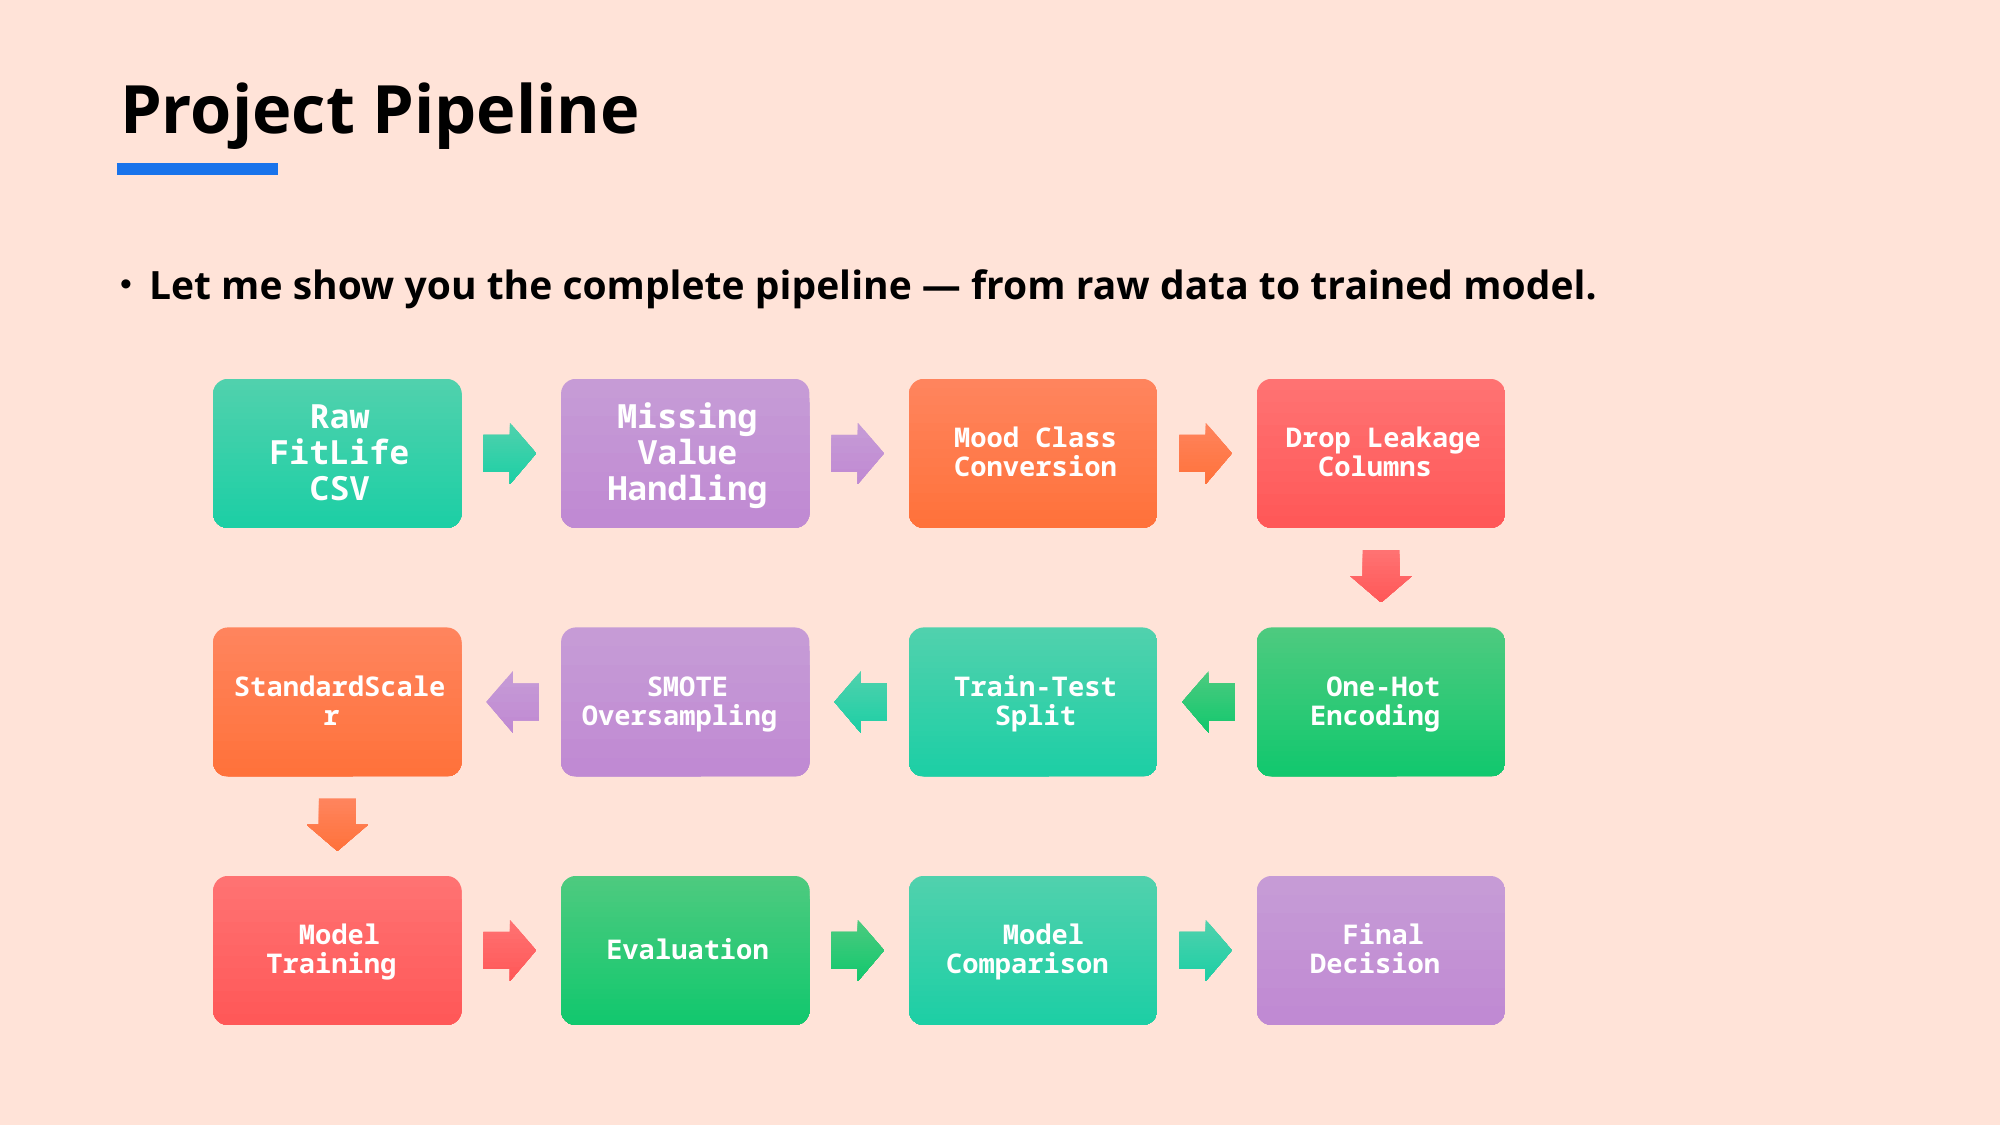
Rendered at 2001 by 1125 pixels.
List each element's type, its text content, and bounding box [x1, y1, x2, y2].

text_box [105, 378, 1614, 1026]
title Project Pipeline [105, 58, 1097, 205]
list Let me show you the complete pipeline — from raw data to trained model. [105, 243, 1892, 347]
